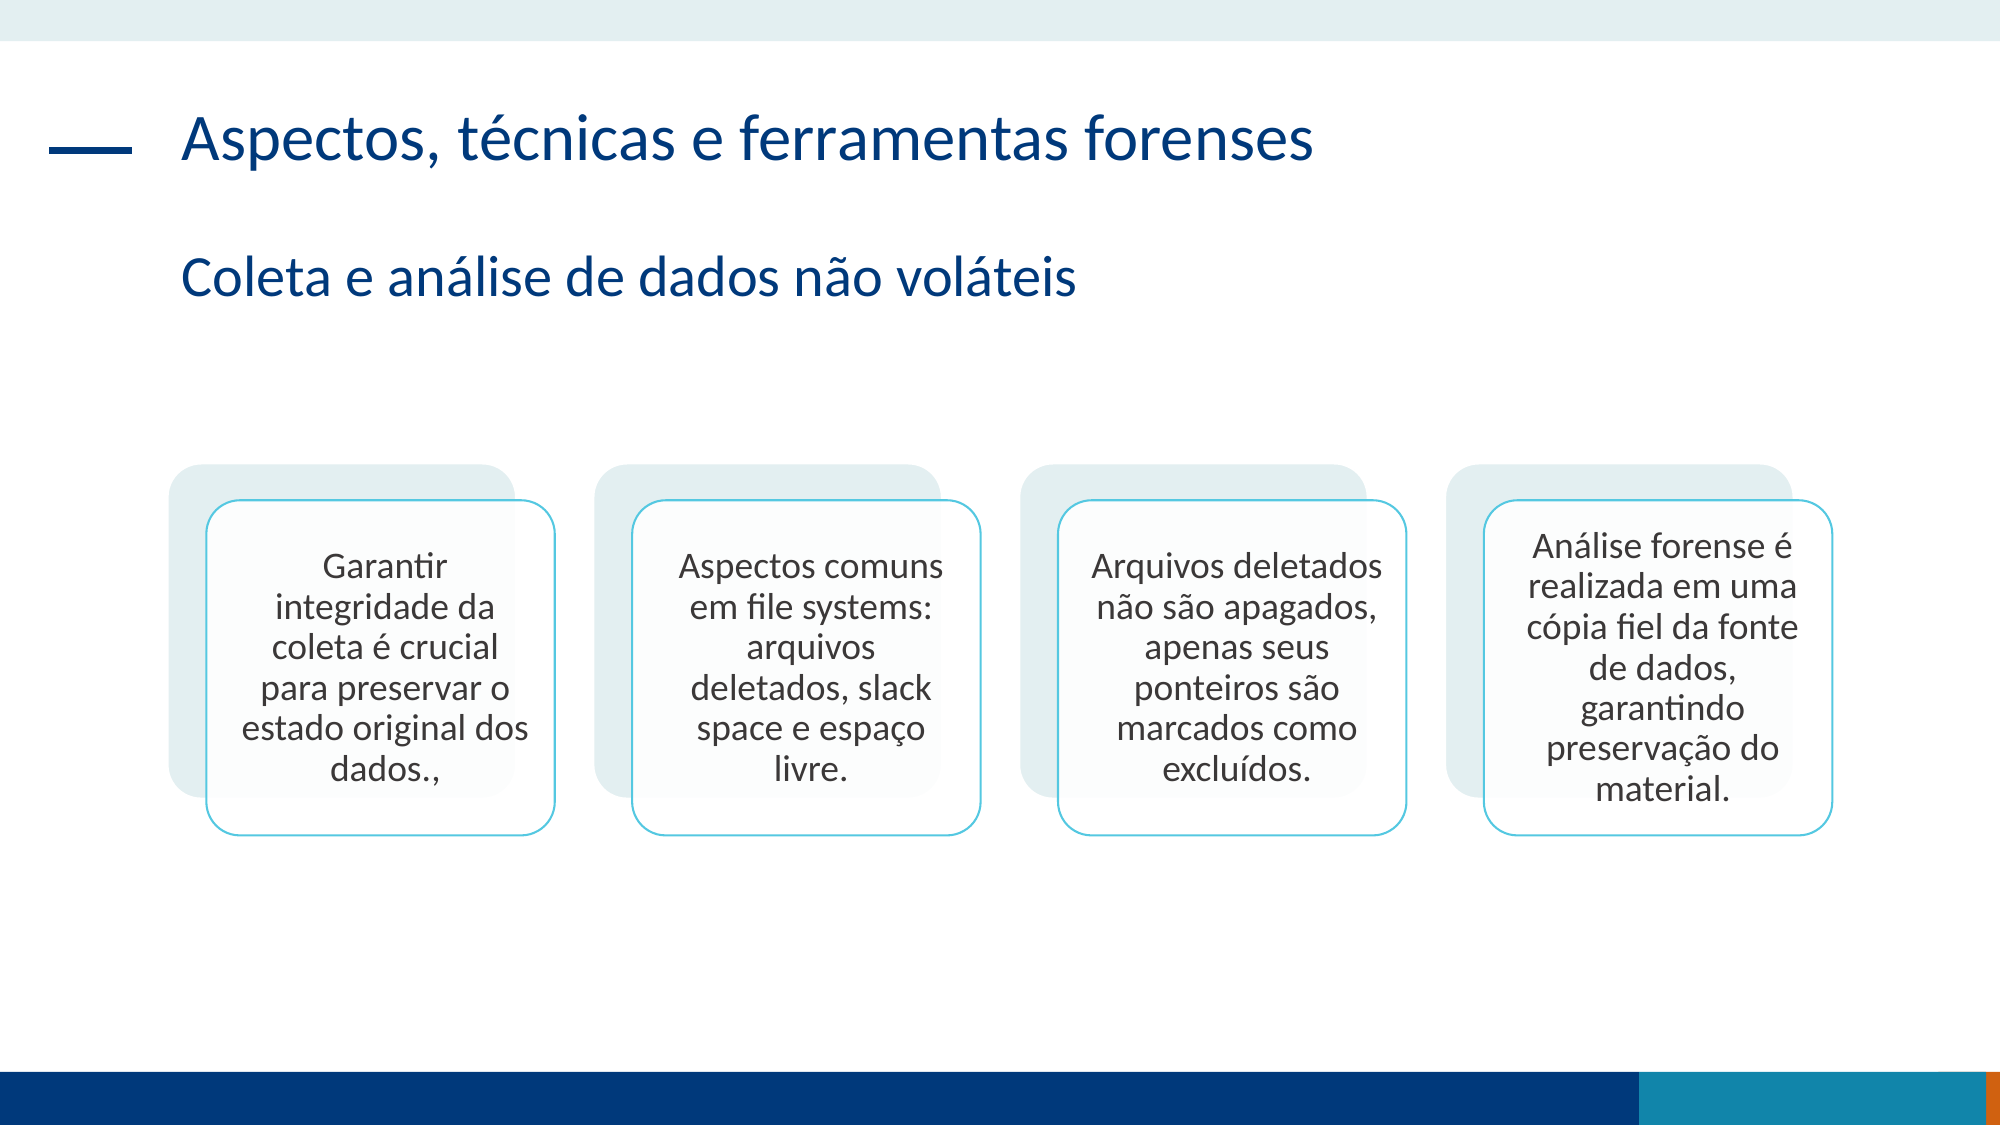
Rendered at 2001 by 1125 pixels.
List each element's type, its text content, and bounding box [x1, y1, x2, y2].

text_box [167, 359, 1833, 940]
list Coleta e análise de dados não voláteis [167, 238, 1833, 359]
list Aspectos, técnicas e ferramentas forenses [167, 95, 1833, 237]
